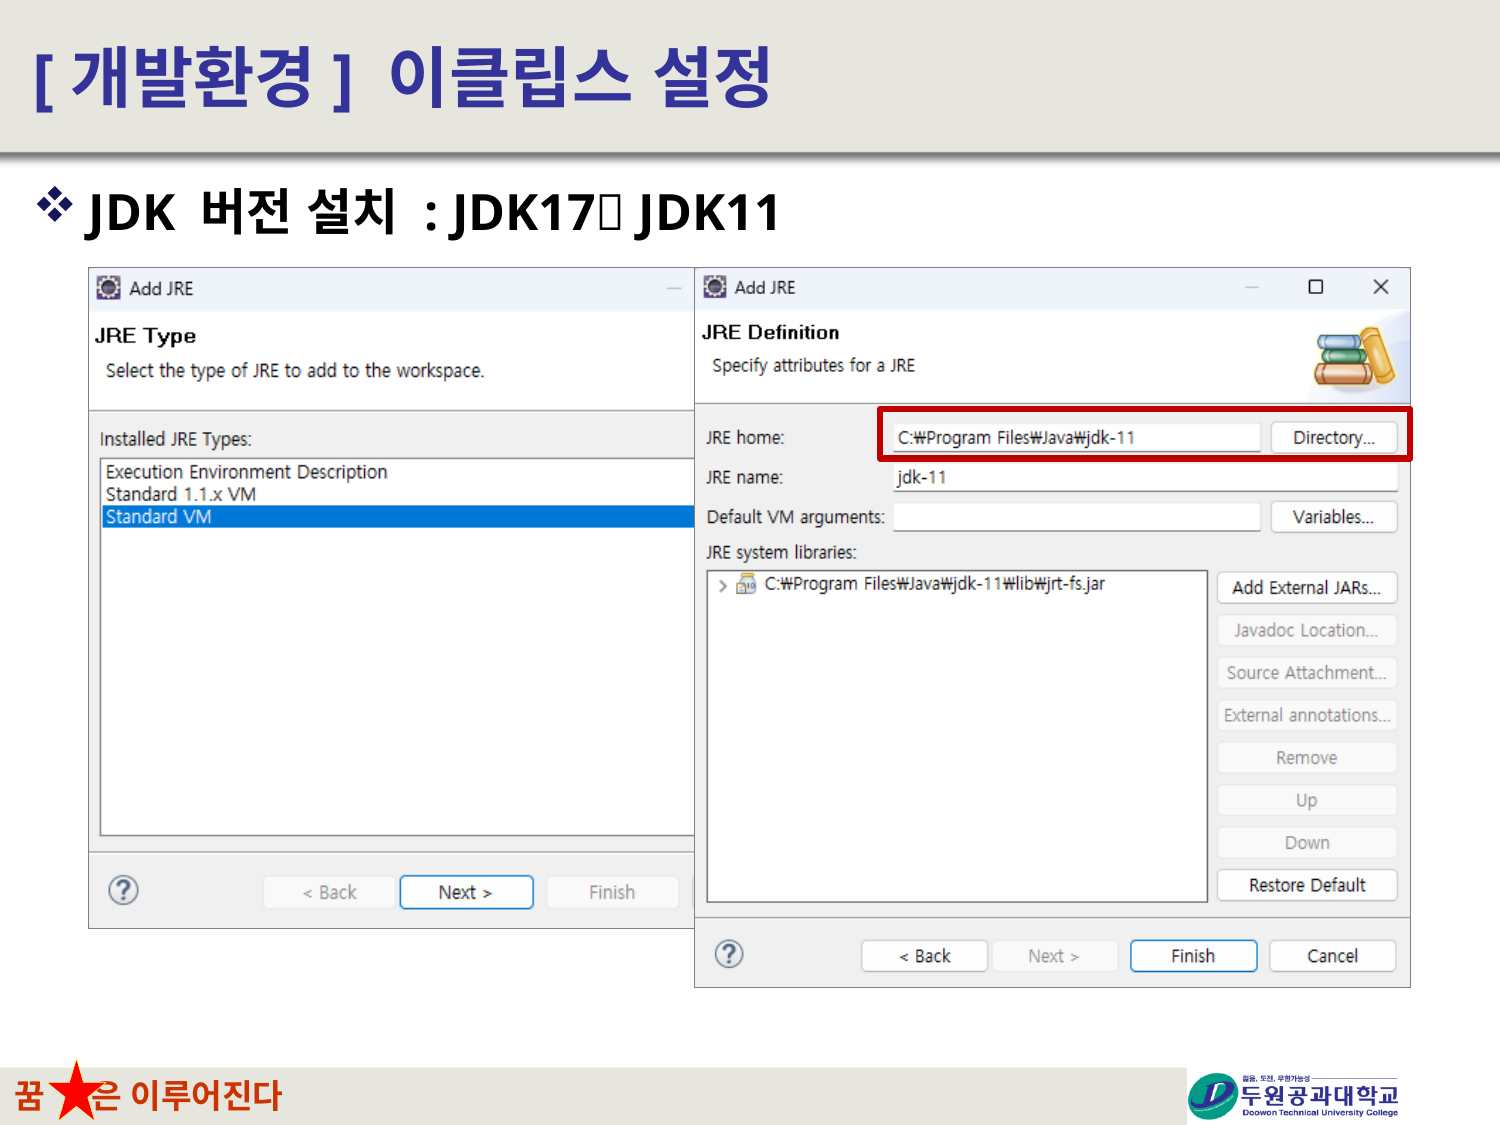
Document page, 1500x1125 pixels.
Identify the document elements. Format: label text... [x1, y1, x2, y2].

picture [0, 1066, 1400, 1125]
list JDK 버전 설치 : JDK17 JDK11 [17, 160, 1487, 1067]
picture [100, 1085, 113, 1090]
picture [0, 0, 1500, 173]
picture [88, 266, 1411, 988]
title [개발환경] 이클립스 설정 [17, 8, 1483, 142]
